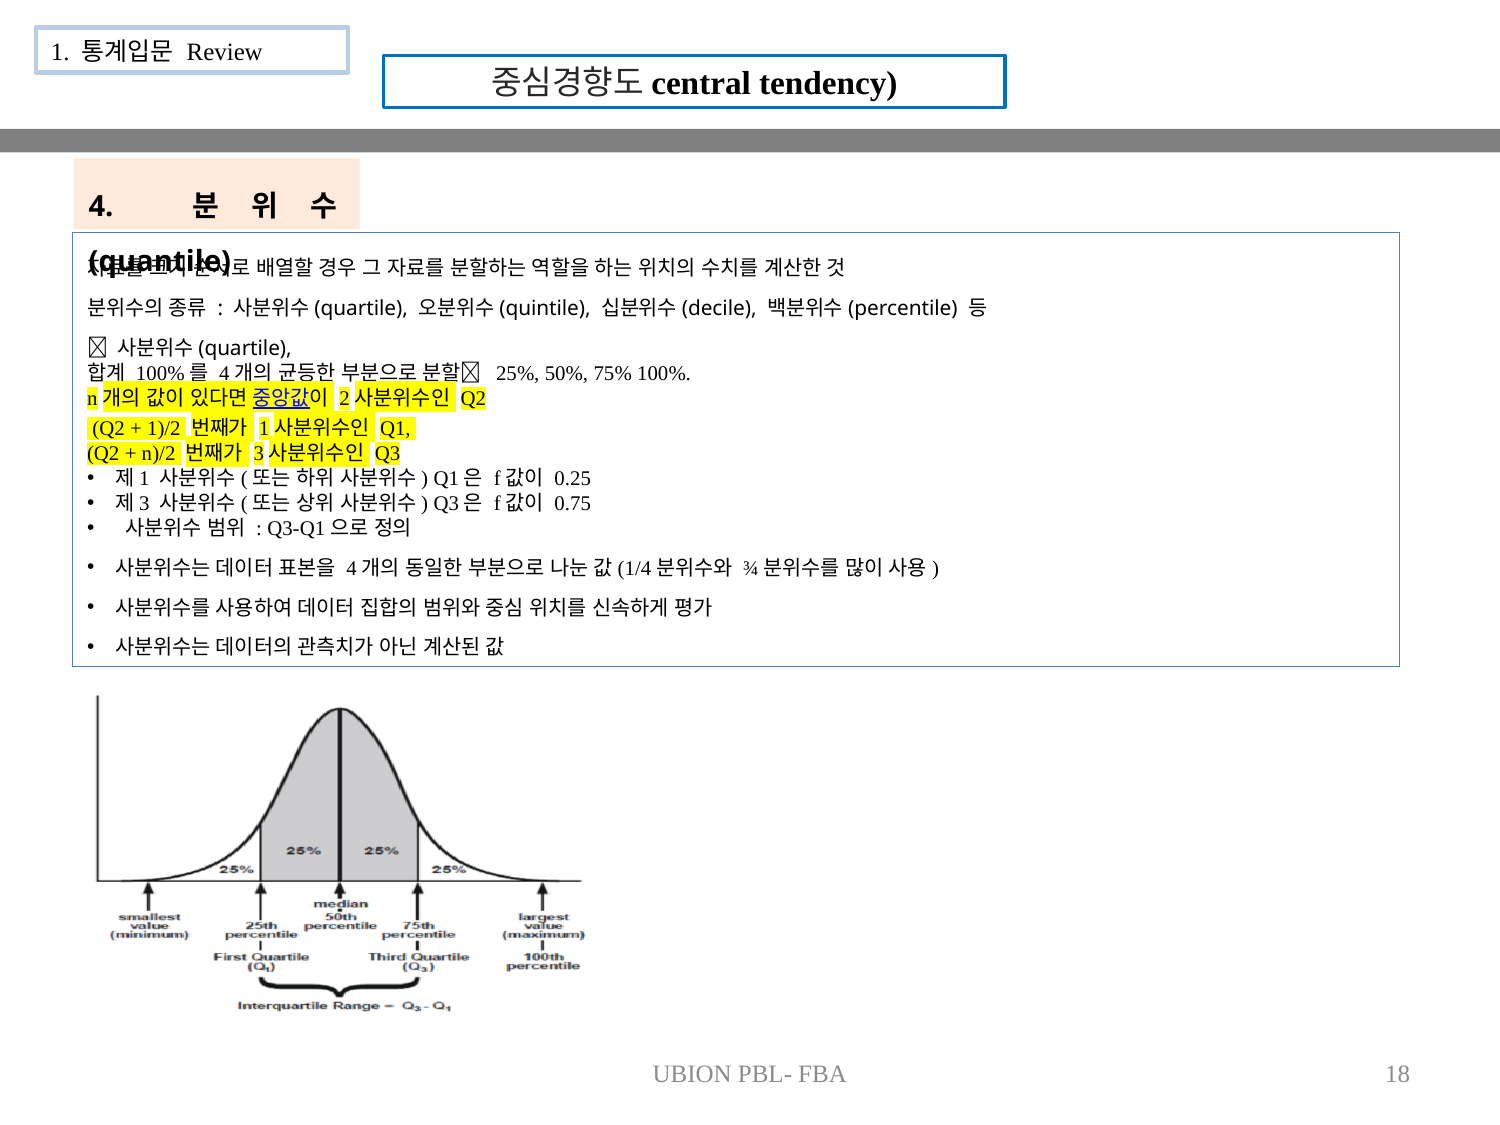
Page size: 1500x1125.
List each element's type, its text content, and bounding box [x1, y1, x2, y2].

text_box 1. 통계입문 Review [36, 27, 348, 73]
slide_number 18 [1074, 1042, 1425, 1103]
text_box 4. 분위수(quantile) [73, 158, 360, 230]
text_box 중심경향도central tendency) [383, 55, 1006, 108]
text_box 자료를 크기 순서로 배열할 경우 그 자료를 분할하는 역할을 하는 위치의 수치를 계산한 것 분위수의 종류 : 사분위수(quartile), 오분위수(quintile), 십분위수(decile), 백분위수(percentile) 등  사분위수(quartile), 합계 100%를 4개의 균등한 부분으로 분할 25%, 50%, 75% 100%. n개의 값이 있다면 중앙값이 2사분위수인 Q2 (Q2 + 1)/2 번째가 1사분위수인 Q1, (Q2 + n)/2 번째가 3사분위수인 Q3 제1 사분위수(또는 하위 사분위수) Q1은 f값이 0.25 제3 사분위수(또는 상위 사분위수) Q3은 f값이 0.75 사분위수 범위 : Q3-Q1으로 정의 사분위수는 데이터 표본을 4개의 동일한 부분으로 나눈 값(1/4분위수와 ¾분위수를 많이 사용) 사분위수를 사용하여 데이터 집합의 범위와 중심 위치를 신속하게 평가 사분위수는 데이터의 관측치가 아닌 계산된 값 [72, 232, 1400, 667]
text_box [0, 128, 1500, 153]
picture [88, 693, 597, 1012]
footer UBION PBL- FBA [512, 1042, 988, 1103]
